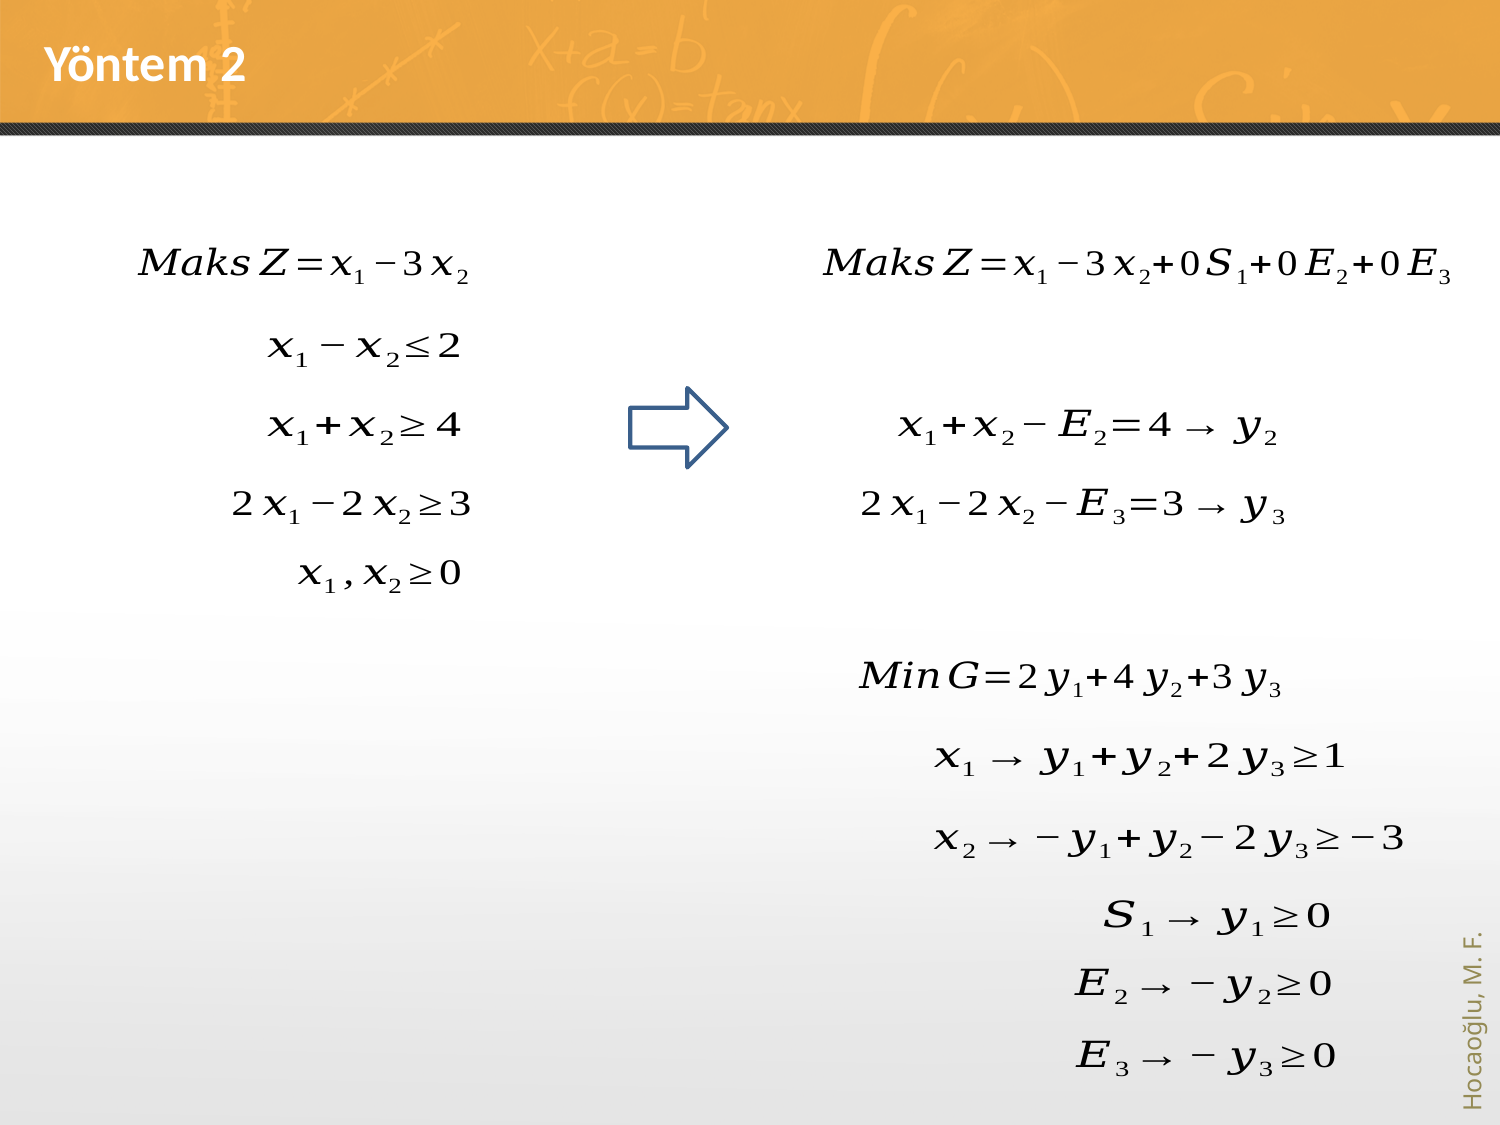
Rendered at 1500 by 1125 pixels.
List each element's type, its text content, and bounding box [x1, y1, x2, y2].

text_box [628, 386, 730, 470]
picture [0, 0, 1500, 1125]
title Yöntem 2 [29, 0, 1287, 126]
